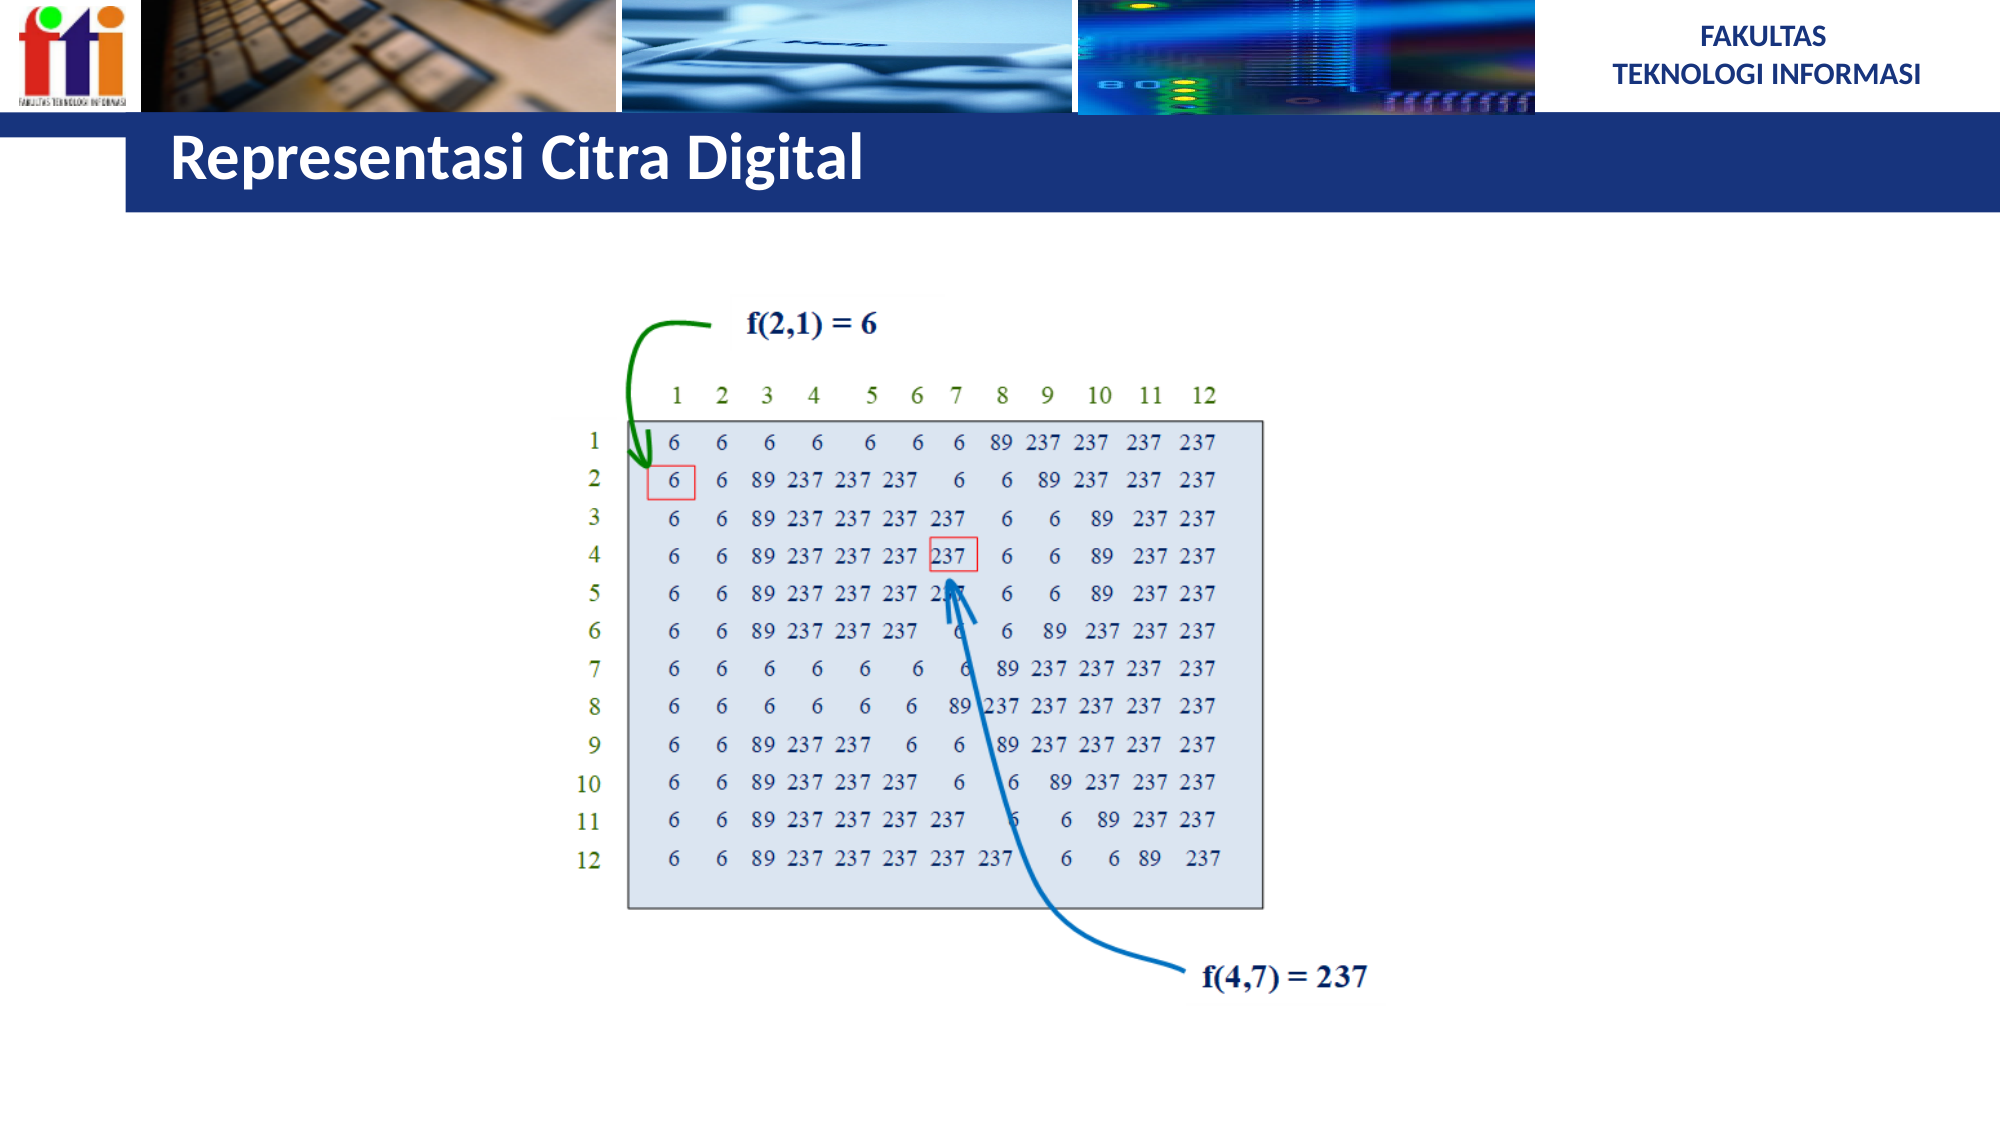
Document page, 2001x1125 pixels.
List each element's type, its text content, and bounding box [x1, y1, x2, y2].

picture [622, 0, 1072, 113]
picture [550, 290, 1386, 1012]
picture [19, 6, 126, 106]
picture [141, 0, 616, 112]
title Representasi Citra Digital [149, 119, 1934, 213]
picture [1078, 0, 1535, 115]
